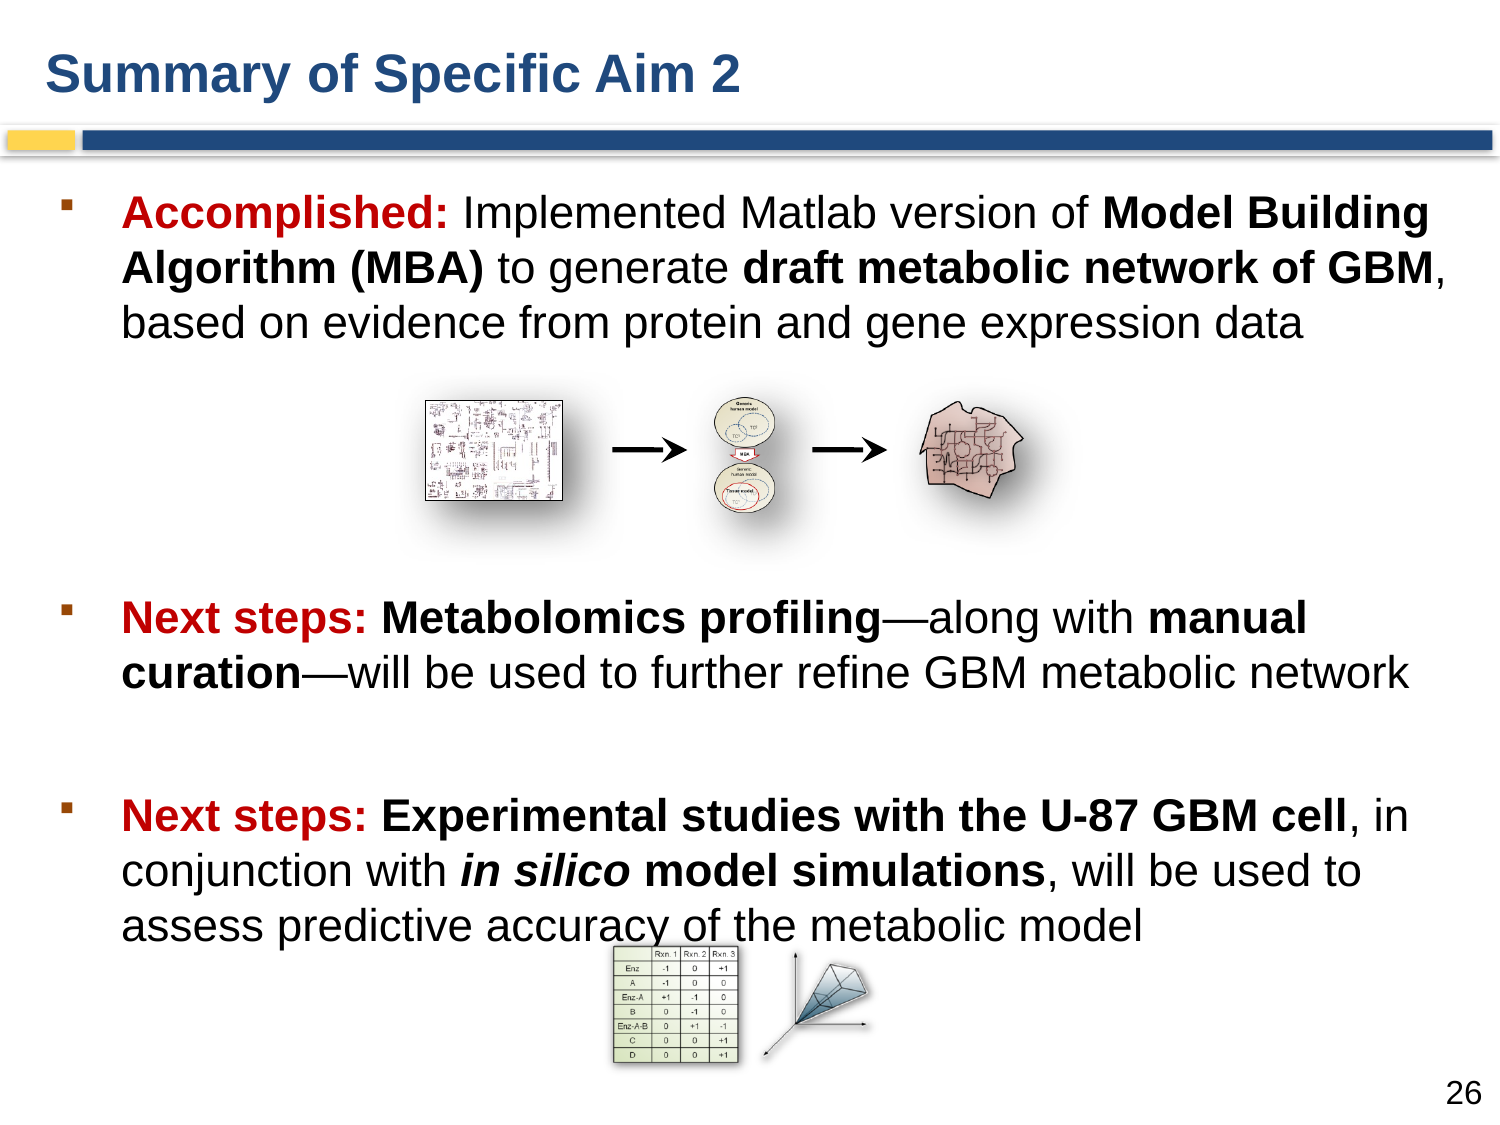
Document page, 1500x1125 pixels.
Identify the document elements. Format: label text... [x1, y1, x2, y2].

list Accomplished: Implemented Matlab version of Model Building Algorithm (MBA) to generate draft metabolic network of GBM, based on evidence from protein and gene expression data Next steps: Metabolomics profiling—along with manual curation—will be used to further refine GBM metabolic network Next steps: Experimental studies with the U-87 GBM cell, in conjunction with in silico model simulations, will be used to assess predictive accuracy of the metabolic model [37, 174, 1463, 1013]
picture [424, 399, 563, 501]
picture [597, 930, 888, 1082]
picture [909, 399, 1026, 501]
title Summary of Specific Aim 2 [37, 24, 1463, 118]
picture [713, 397, 776, 513]
text_box 26 [1424, 1063, 1500, 1125]
